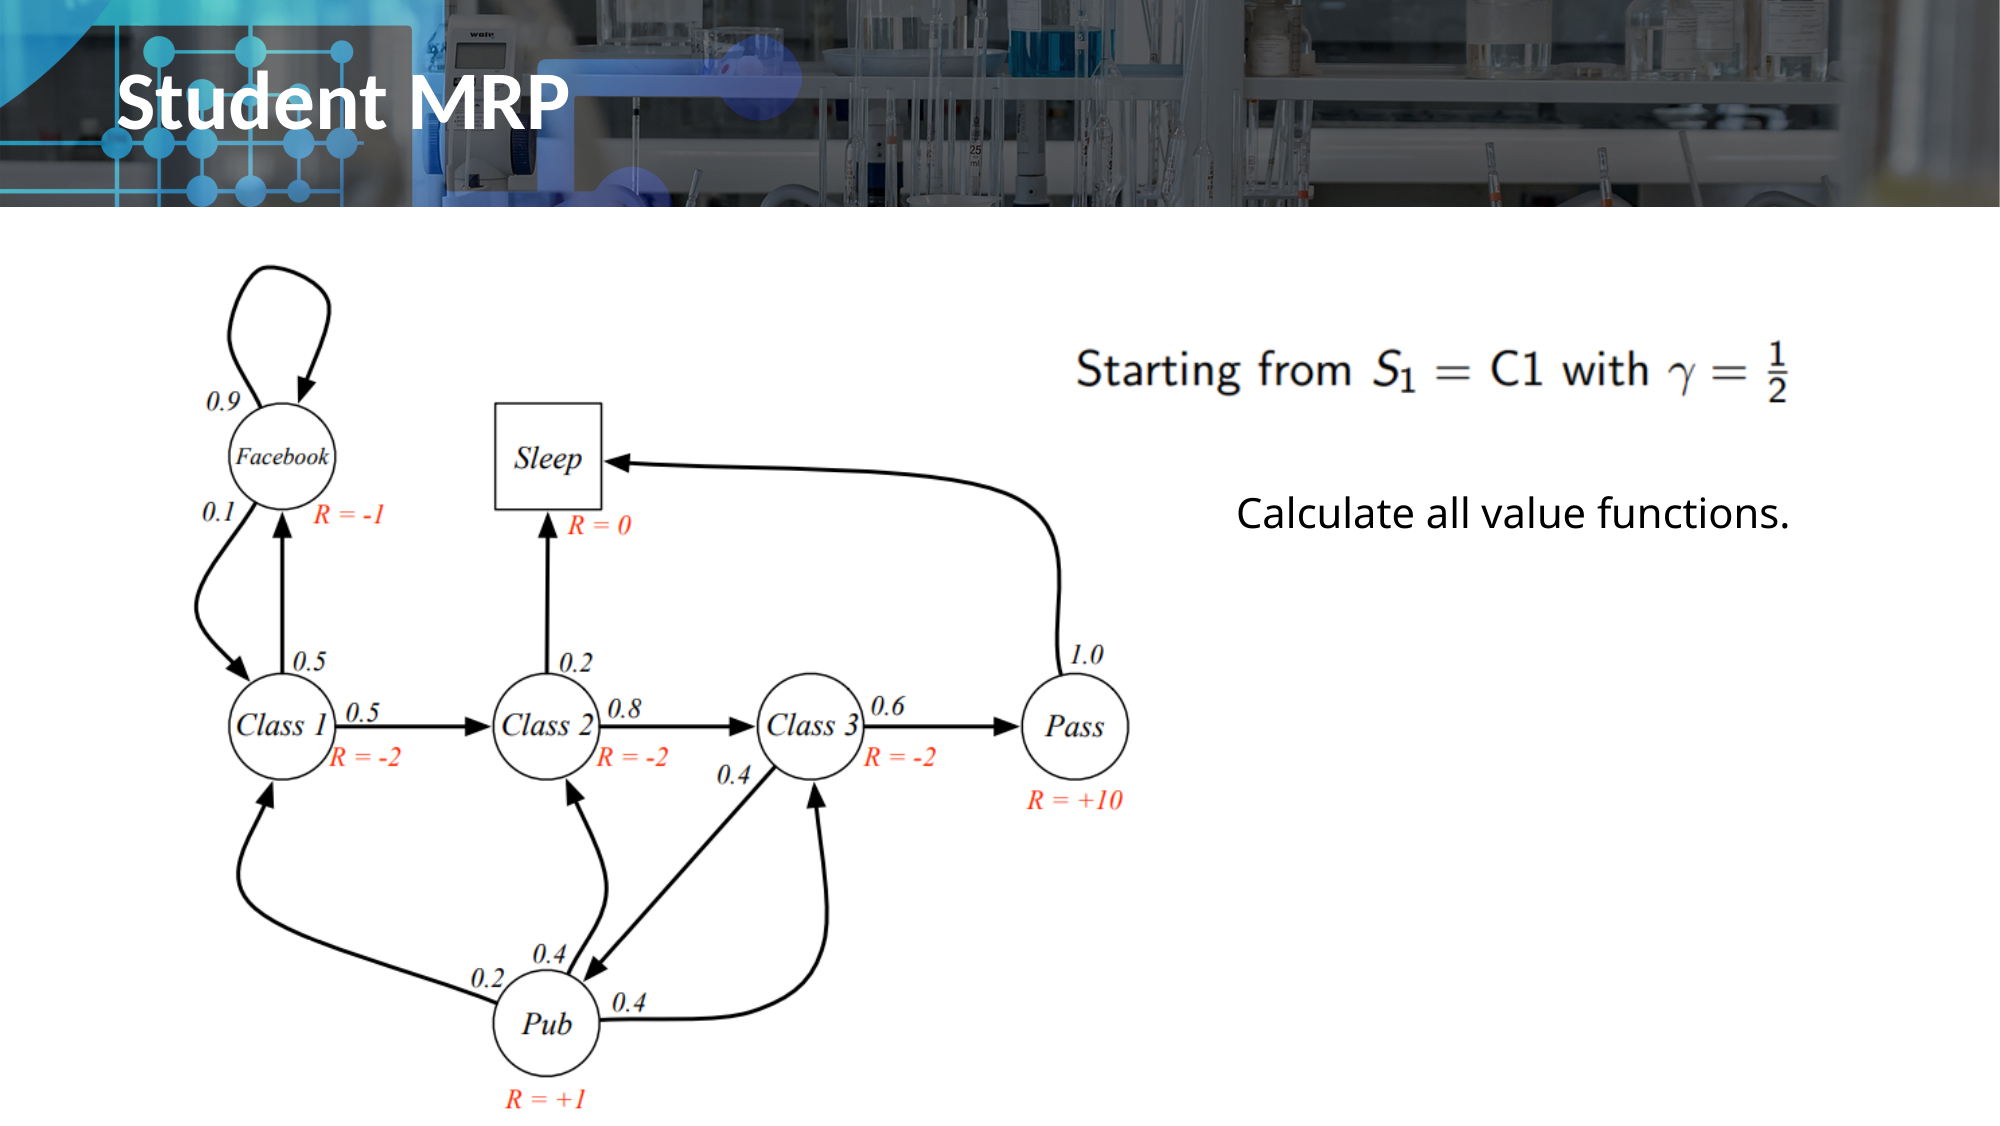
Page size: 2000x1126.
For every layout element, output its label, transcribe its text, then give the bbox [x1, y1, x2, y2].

title Student MRP [99, 31, 1900, 163]
text_box Calculate all value functions. [1221, 479, 1806, 545]
picture [0, 0, 2000, 1126]
